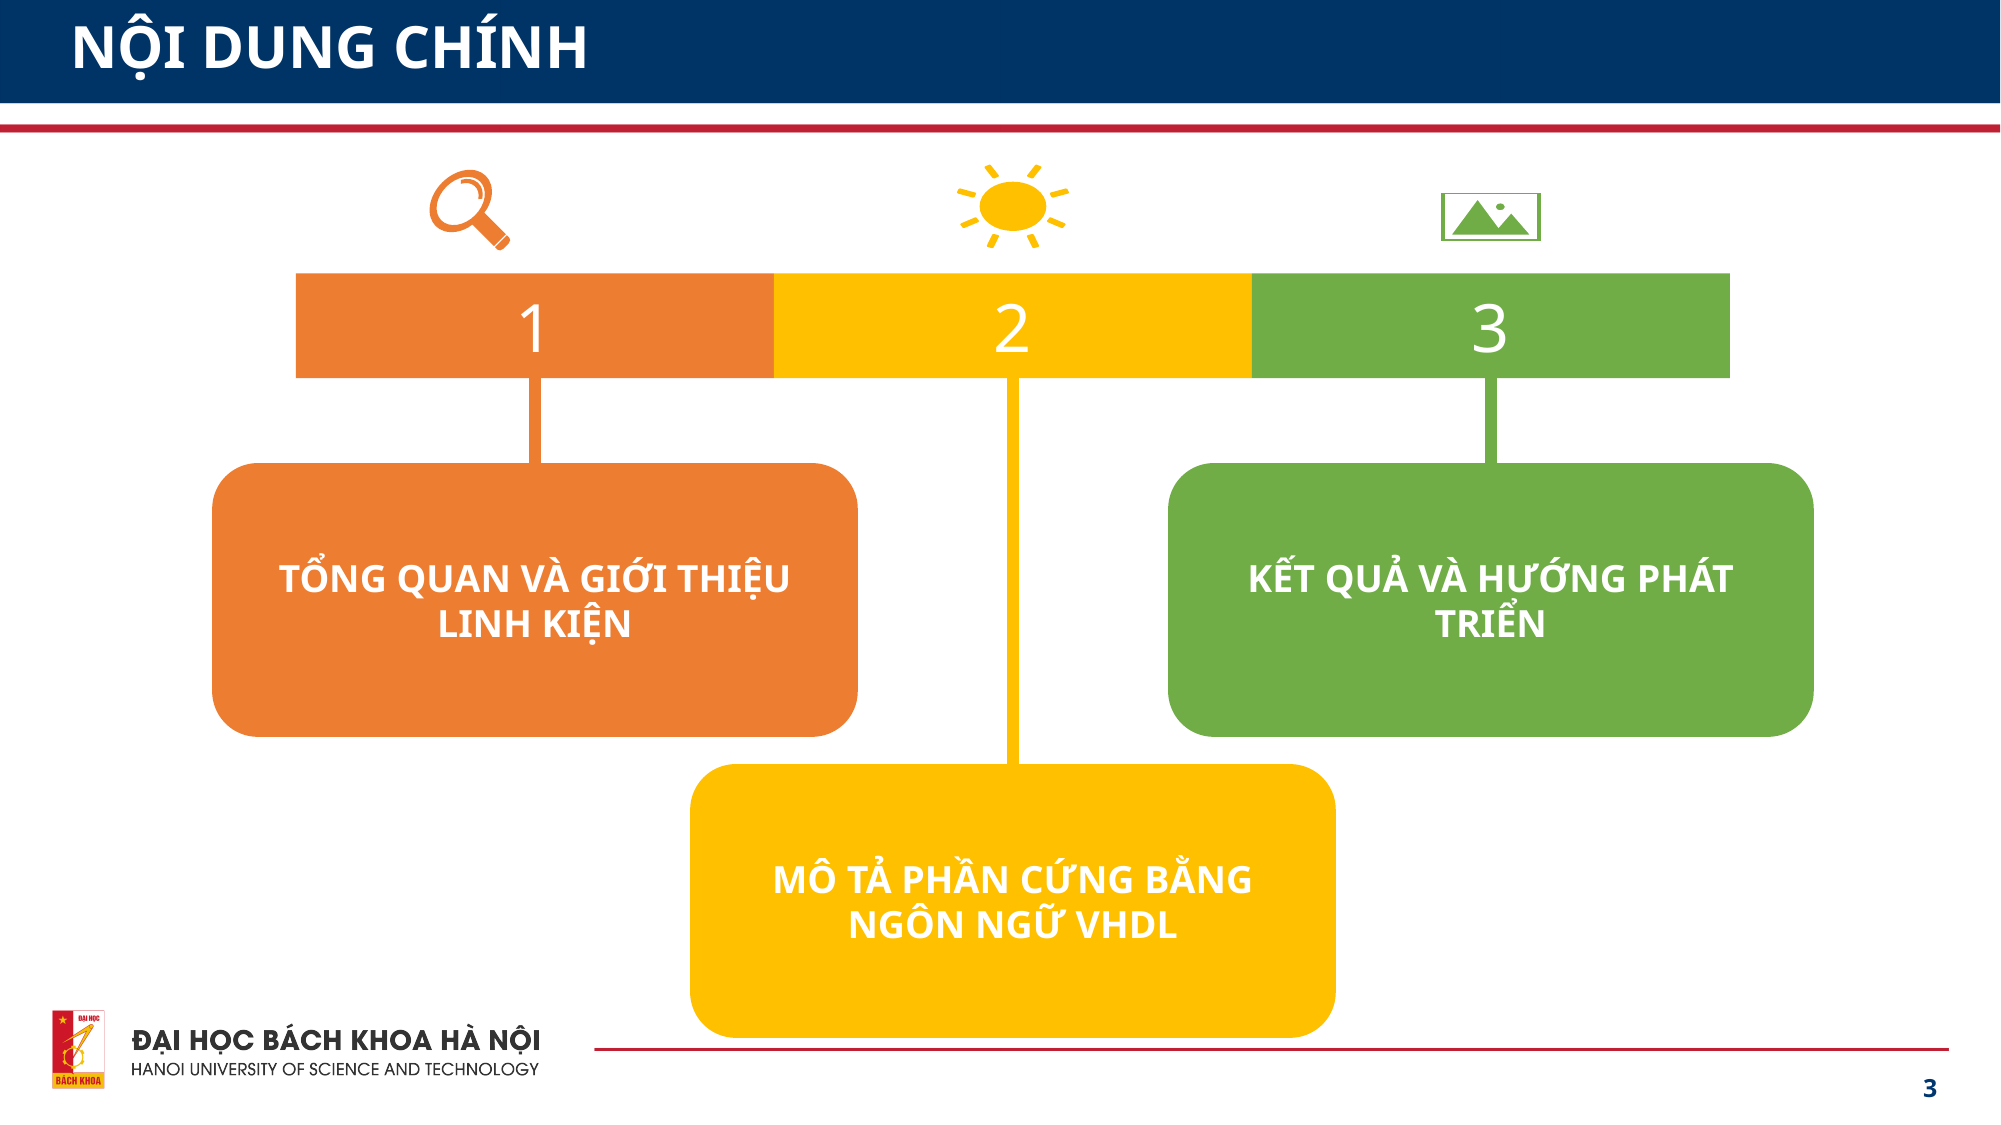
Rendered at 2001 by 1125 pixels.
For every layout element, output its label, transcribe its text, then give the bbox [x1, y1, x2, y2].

text_box [955, 187, 978, 199]
text_box TỔNG QUAN VÀ GIỚI THIỆU LINH KIỆN [211, 462, 859, 738]
text_box [1045, 216, 1067, 230]
text_box [1048, 187, 1071, 199]
title NỘI DUNG CHÍNH [55, 10, 1945, 83]
text_box MÔ TẢ PHẦN CỨNG BẰNG NGÔN NGỮ VHDL [689, 763, 1337, 1039]
text_box [983, 163, 1001, 180]
text_box KẾT QUẢ VÀ HƯỚNG PHÁT TRIỂN [1167, 462, 1815, 738]
text_box [1025, 232, 1041, 250]
picture [0, 0, 2001, 1125]
text_box [978, 180, 1048, 232]
text_box [1439, 191, 1543, 243]
slide_number 3 [1502, 1065, 1953, 1125]
text_box [959, 216, 981, 230]
text_box [1025, 163, 1043, 180]
text_box [985, 232, 1001, 250]
text_box [428, 168, 512, 252]
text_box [295, 273, 1730, 379]
